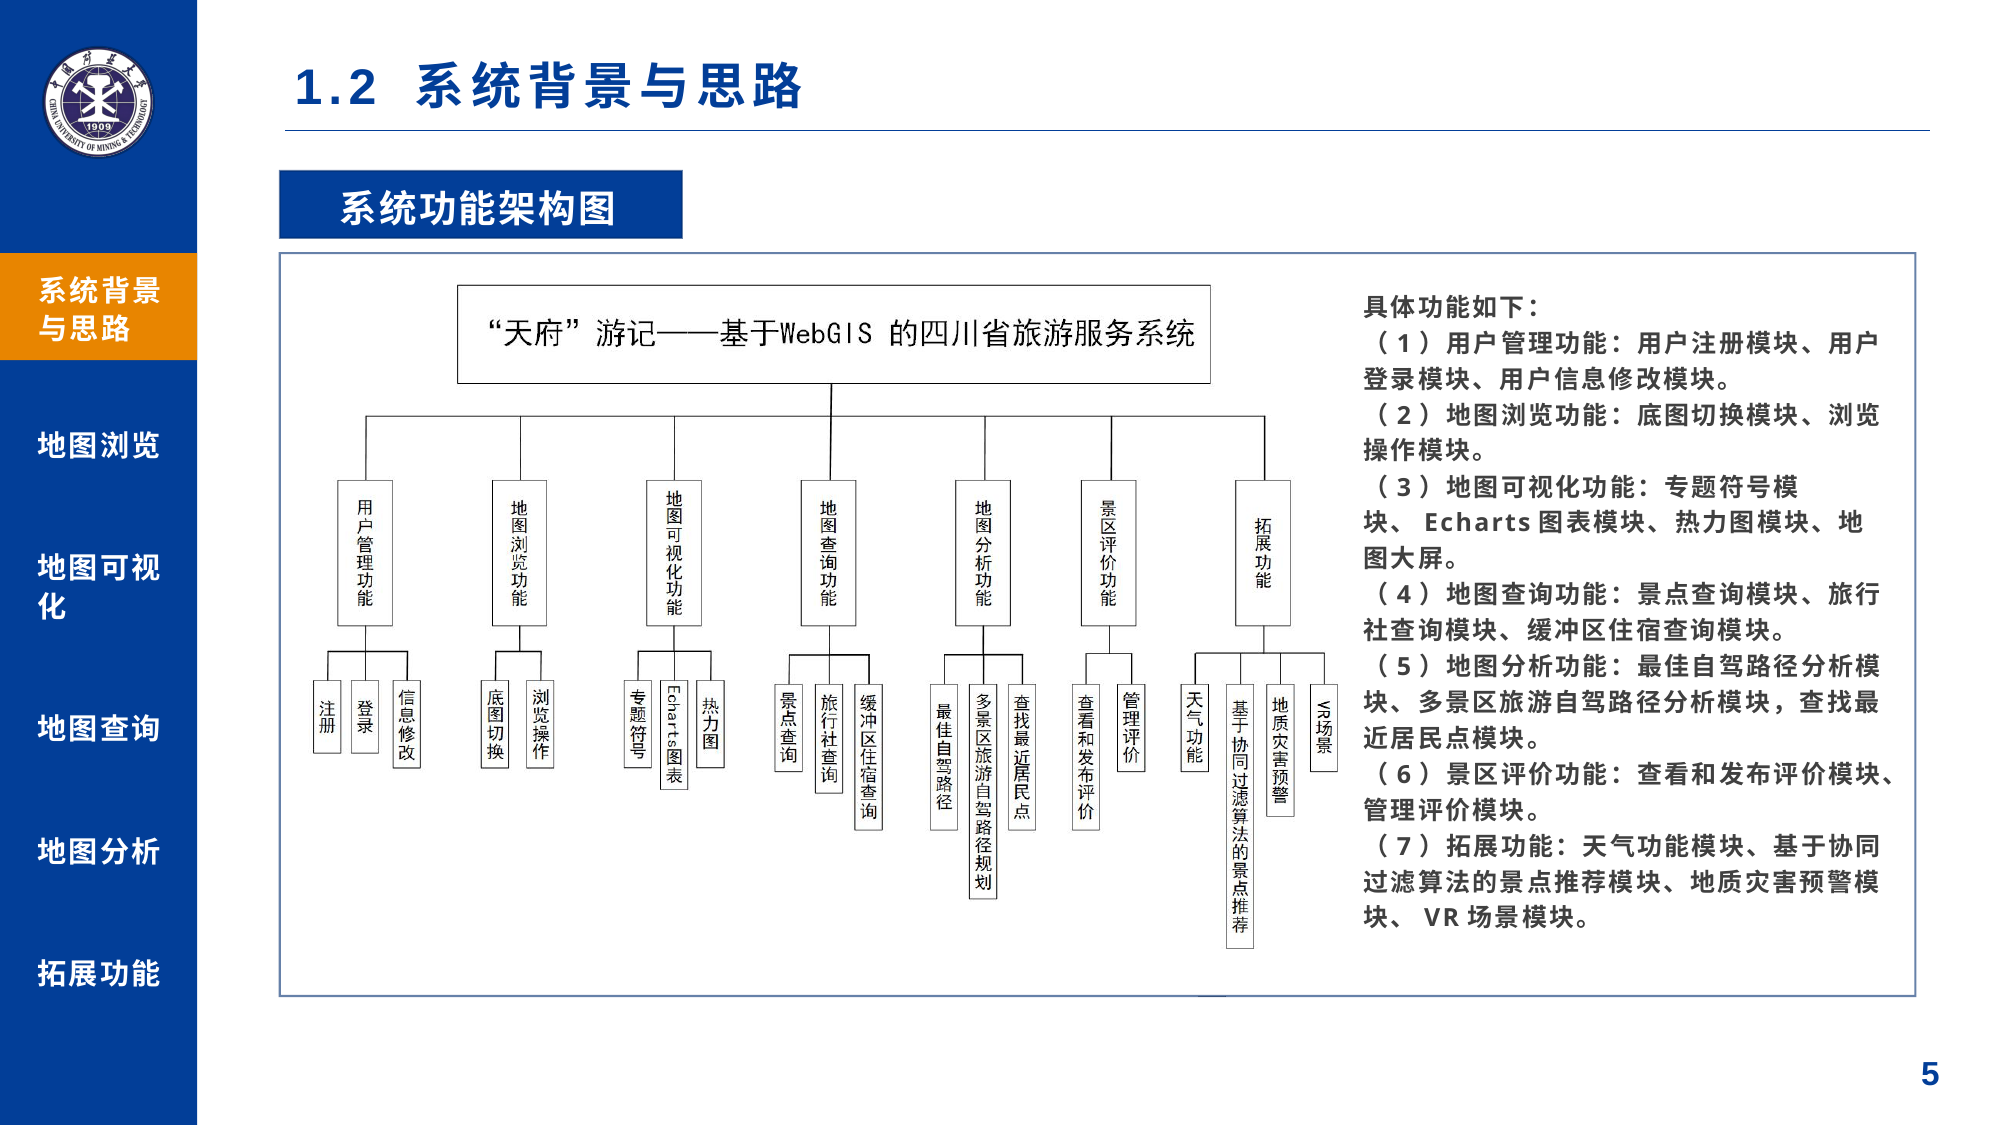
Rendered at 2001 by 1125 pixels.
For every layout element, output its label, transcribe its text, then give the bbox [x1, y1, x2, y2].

text_box 地图浏览 [22, 416, 188, 470]
picture [295, 278, 1338, 997]
text_box 系统背景与思路 [23, 261, 189, 354]
text_box [0, 252, 198, 361]
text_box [42, 46, 154, 158]
text_box [0, 361, 198, 1125]
text_box 拓展功能 [22, 944, 188, 998]
text_box 地图查询 [22, 699, 188, 753]
text_box [279, 252, 1916, 997]
text_box 地图分析 [22, 821, 188, 876]
text_box 具体功能如下： （1）用户管理功能：用户注册模块、用户登录模块、用户信息修改模块。 （2）地图浏览功能：底图切换模块、浏览操作模块。 （3）地图可视化功能：专题符号模块、Echarts图表模块、热力图模块、地图大屏。 （4）地图查询功能：景点查询模块、旅行社查询模块、缓冲区住宿查询模块。 （5）地图分析功能：最佳自驾路径分析模块、多景区旅游自驾路径分析模块，查找最近居民点模块。 （6）景区评价功能：查看和发布评价模块、管理评价模块。 （7）拓展功能：天气功能模块、基于协同过滤算法的景点推荐模块、地质灾害预警模块、VR场景模块。 [1348, 278, 1905, 949]
text_box 地图可视化 [22, 538, 188, 631]
text_box 系统功能架构图 [308, 177, 647, 238]
text_box 5 [1872, 1042, 1989, 1102]
text_box [279, 170, 683, 239]
text_box 1.2 系统背景与思路 [279, 46, 1281, 122]
text_box [0, 0, 198, 252]
